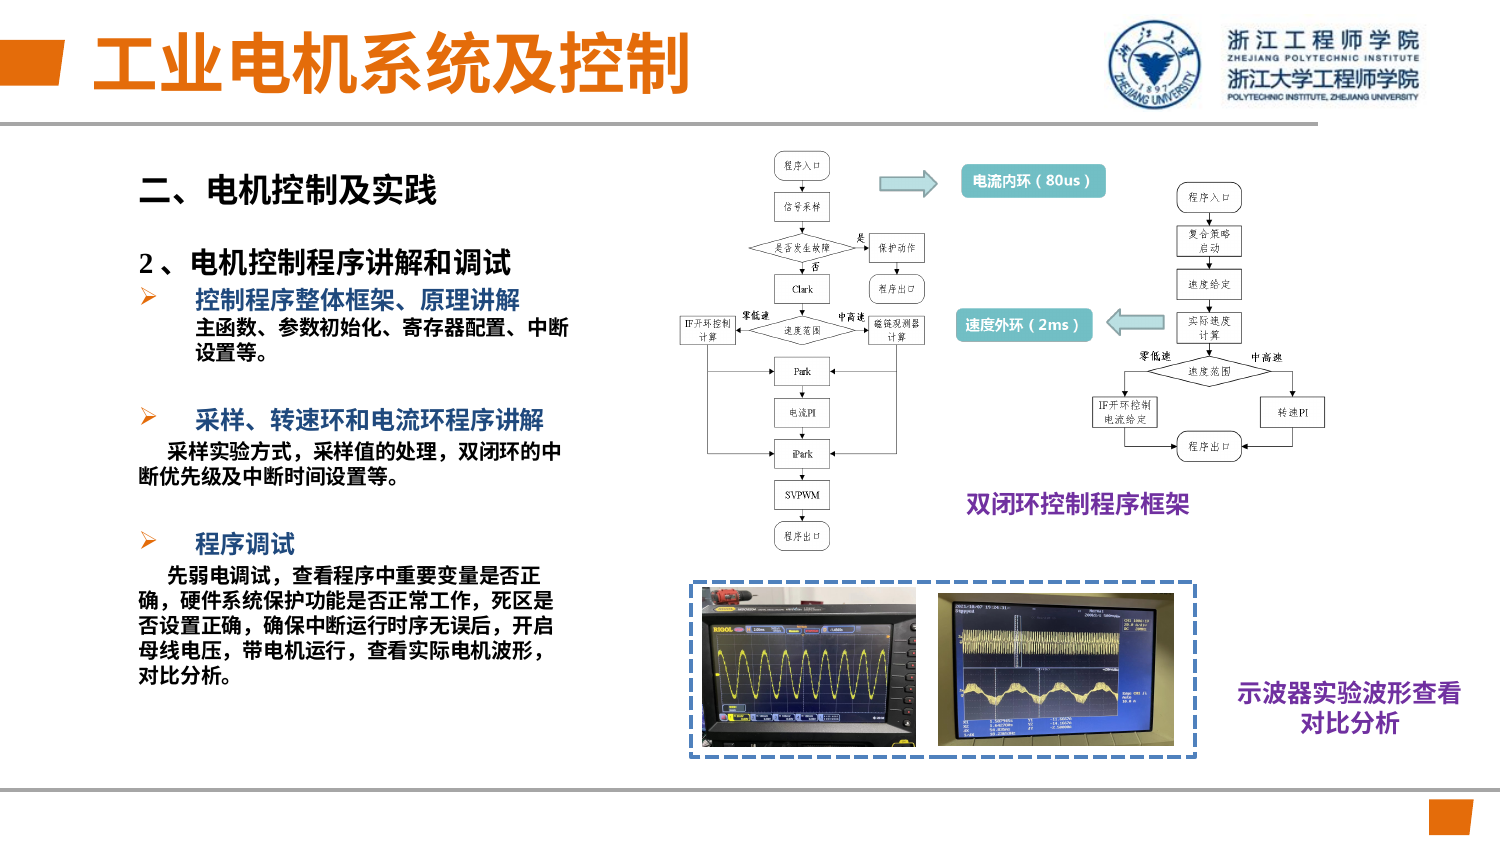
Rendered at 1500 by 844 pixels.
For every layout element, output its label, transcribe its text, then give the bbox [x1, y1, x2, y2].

picture [1104, 14, 1430, 112]
text_box 示波器实验波形查看 对比分析 [1223, 669, 1478, 745]
picture [938, 593, 1175, 746]
slide_number [1399, 786, 1500, 844]
picture [702, 586, 916, 748]
text_box [689, 580, 1197, 759]
list 二、电机控制及实践 2、电机控制程序讲解和调试 控制程序整体框架、原理讲解 主函数、参数初始化、寄存器配置、中断设置等。 采样、转速环和电流环程序讲解 采样实验方式，采样值的处理，双闭环的中断优先级及中断时间设置等。 程序调试 先弱电调试，查看程序中重要变量是否正确，硬件系统保护功能是否正常工作，死区是否设置正确，确保中断运行时序无误后，开启母线电压，带电机运行，查看实际电机波形，对比分析。 [123, 161, 586, 776]
title 工业电机系统及控制 [76, 26, 952, 97]
picture [678, 149, 1328, 552]
